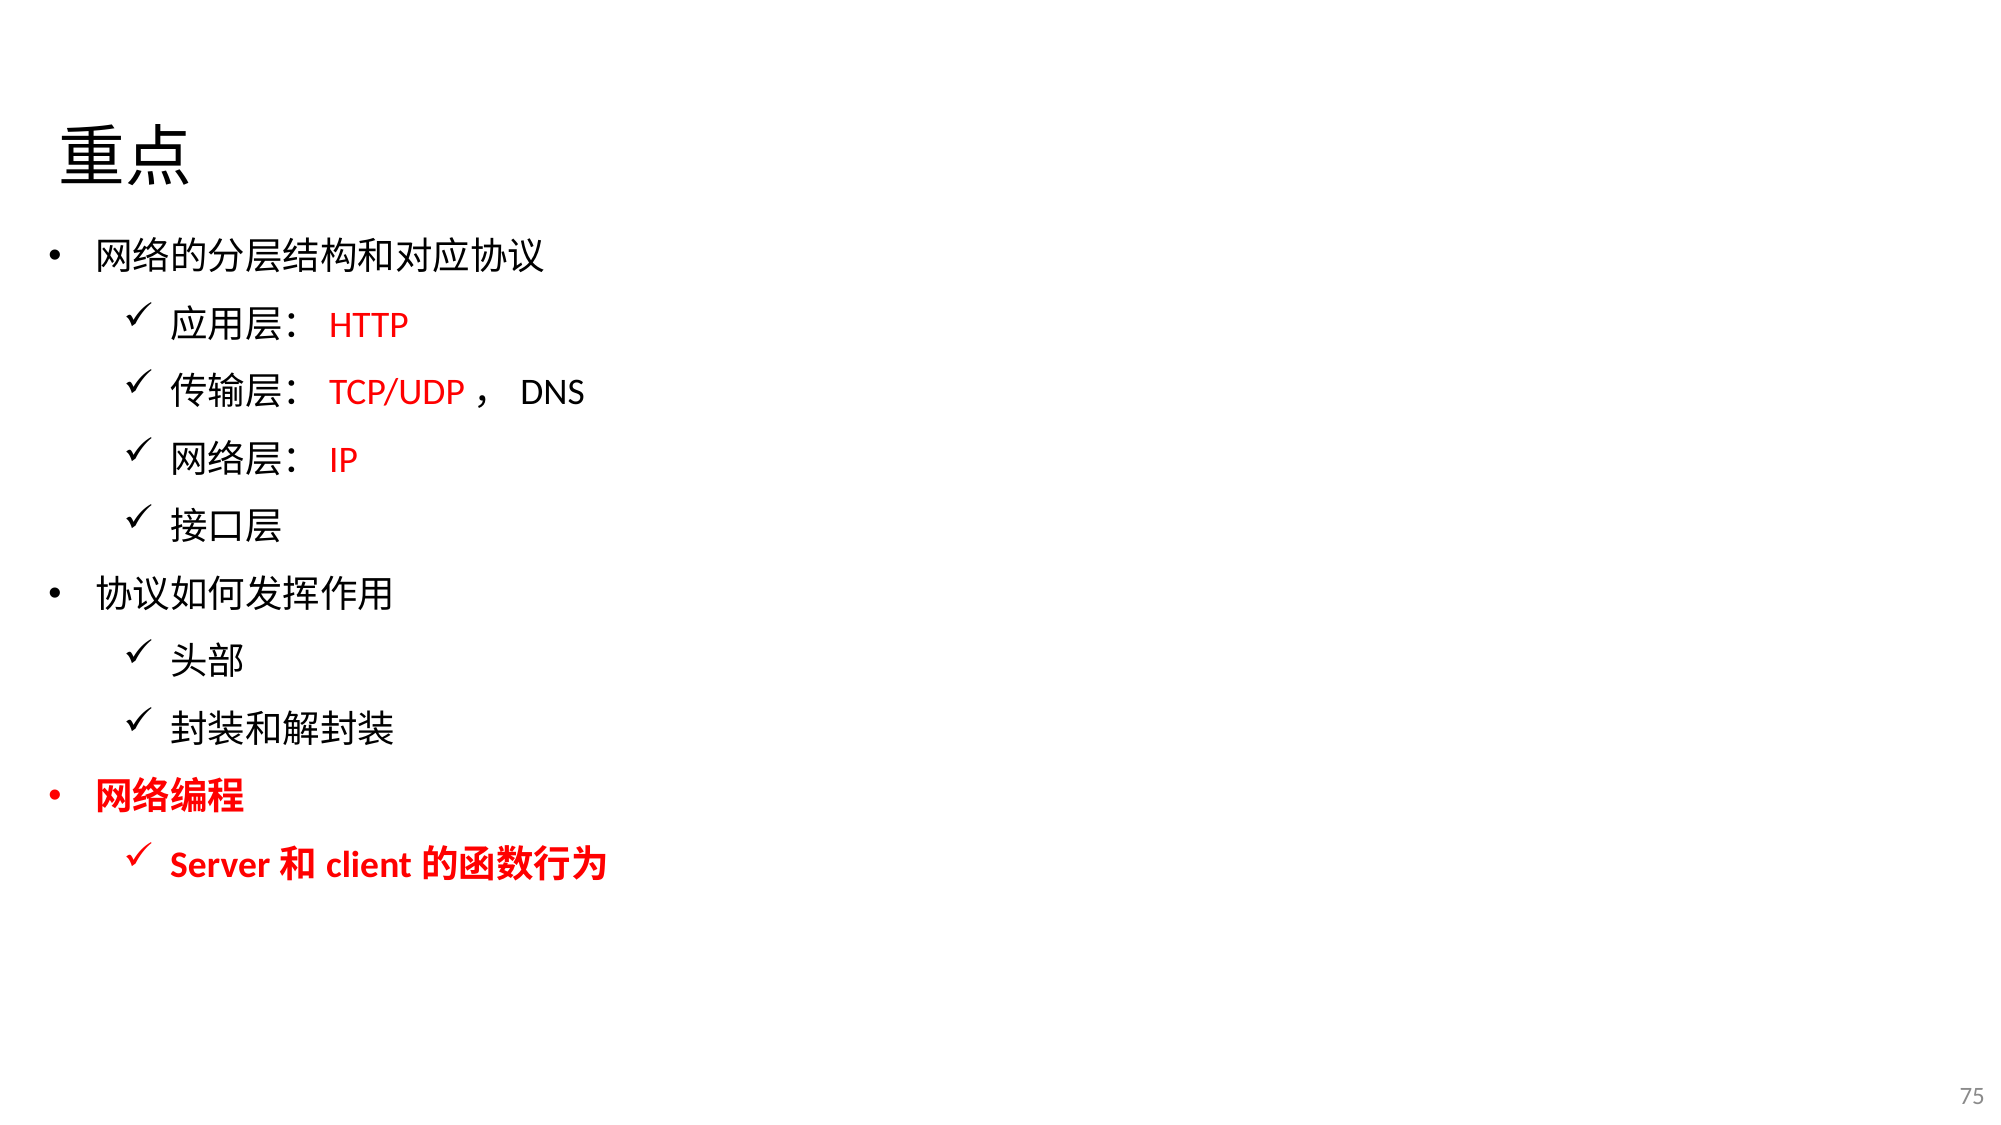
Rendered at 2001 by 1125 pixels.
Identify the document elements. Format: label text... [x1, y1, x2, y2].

text_box 网络的分层结构和对应协议 应用层：HTTP 传输层：TCP/UDP，DNS 网络层：IP 接口层 协议如何发挥作用 头部 封装和解封装 网络编程 Server和client的函数行为 [33, 202, 624, 892]
slide_number 75 [1550, 1065, 2000, 1125]
text_box 重点 [44, 106, 788, 201]
